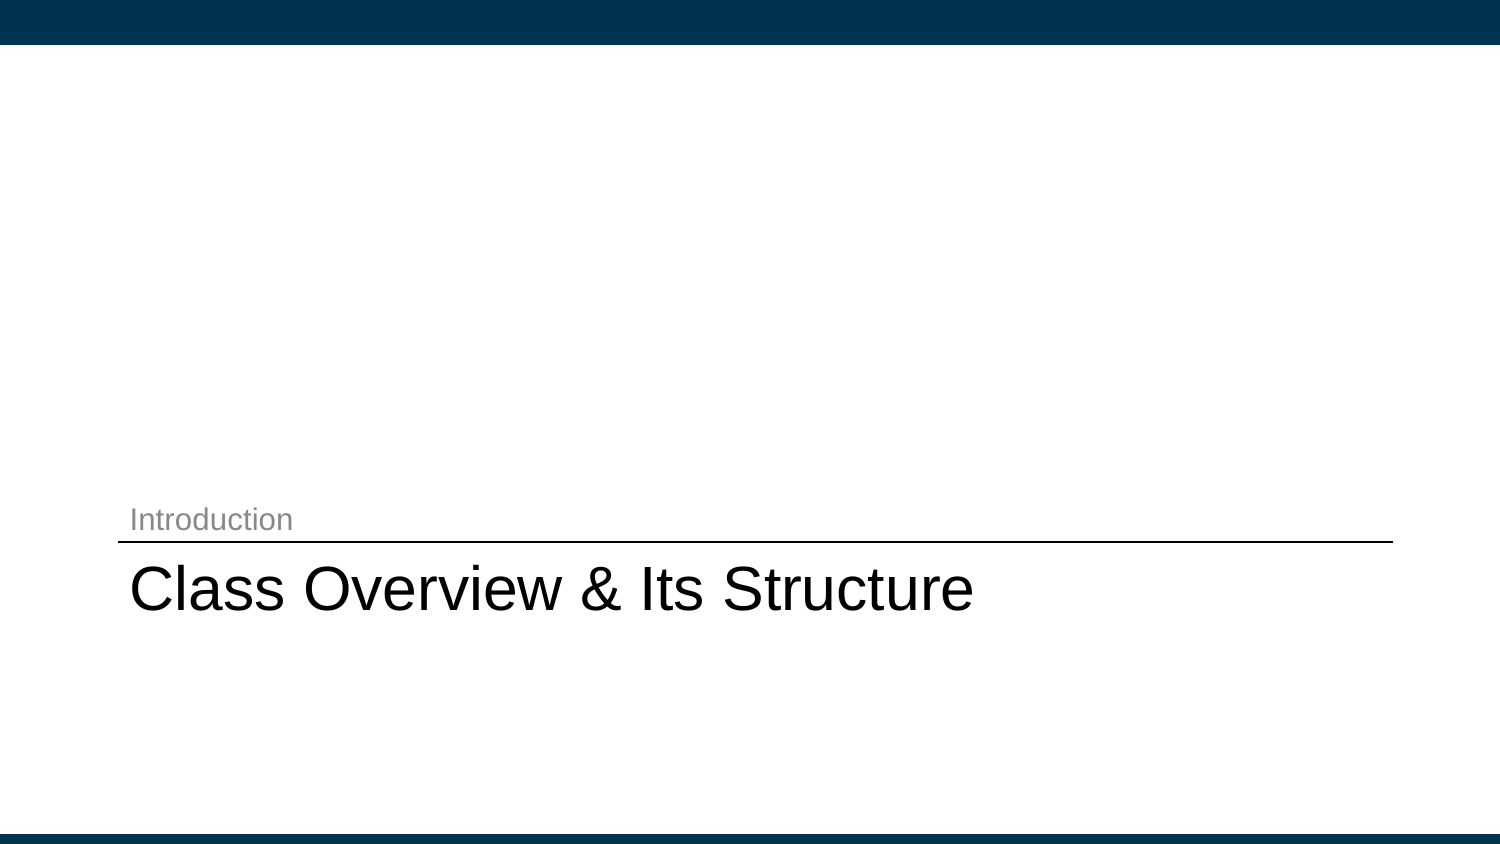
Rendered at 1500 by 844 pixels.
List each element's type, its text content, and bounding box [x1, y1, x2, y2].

title Class Overview & Its Structure [118, 543, 1394, 710]
list Introduction [118, 357, 1394, 543]
